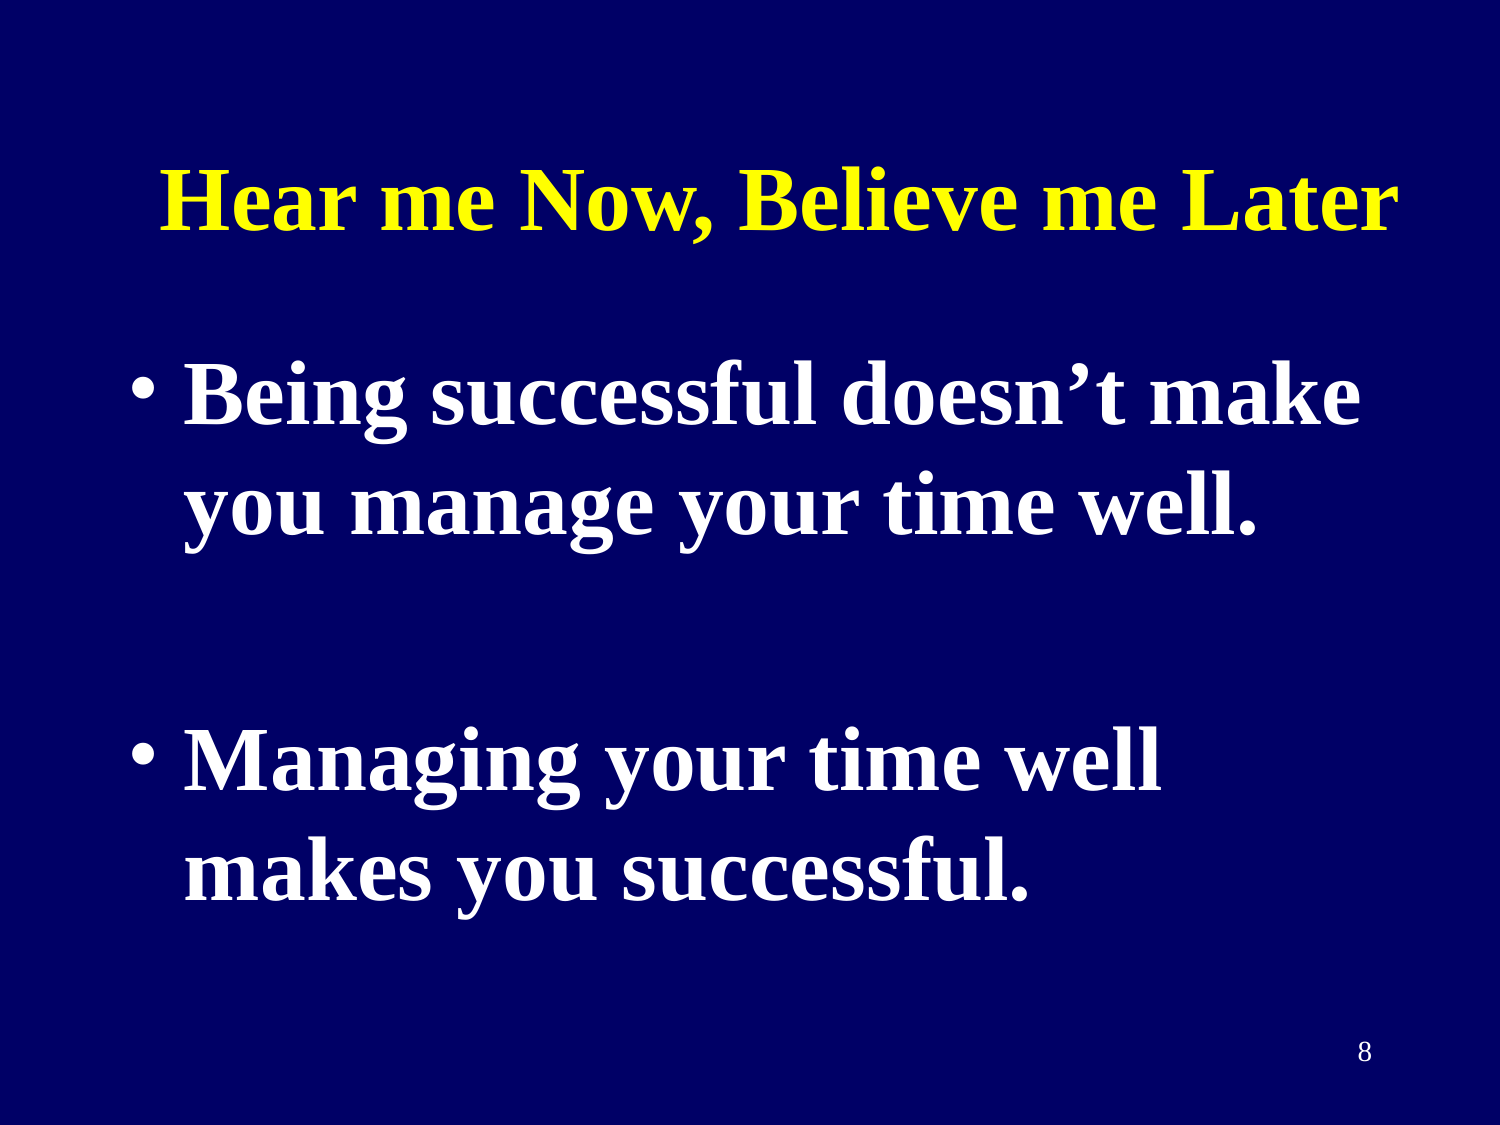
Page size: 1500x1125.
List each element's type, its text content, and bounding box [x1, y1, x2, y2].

slide_number 8 [1074, 1025, 1388, 1100]
list Being successful doesn’t make you manage your time well. Managing your time well makes you successful. [112, 324, 1388, 1000]
title Hear me Now, Believe me Later [112, 99, 1450, 288]
